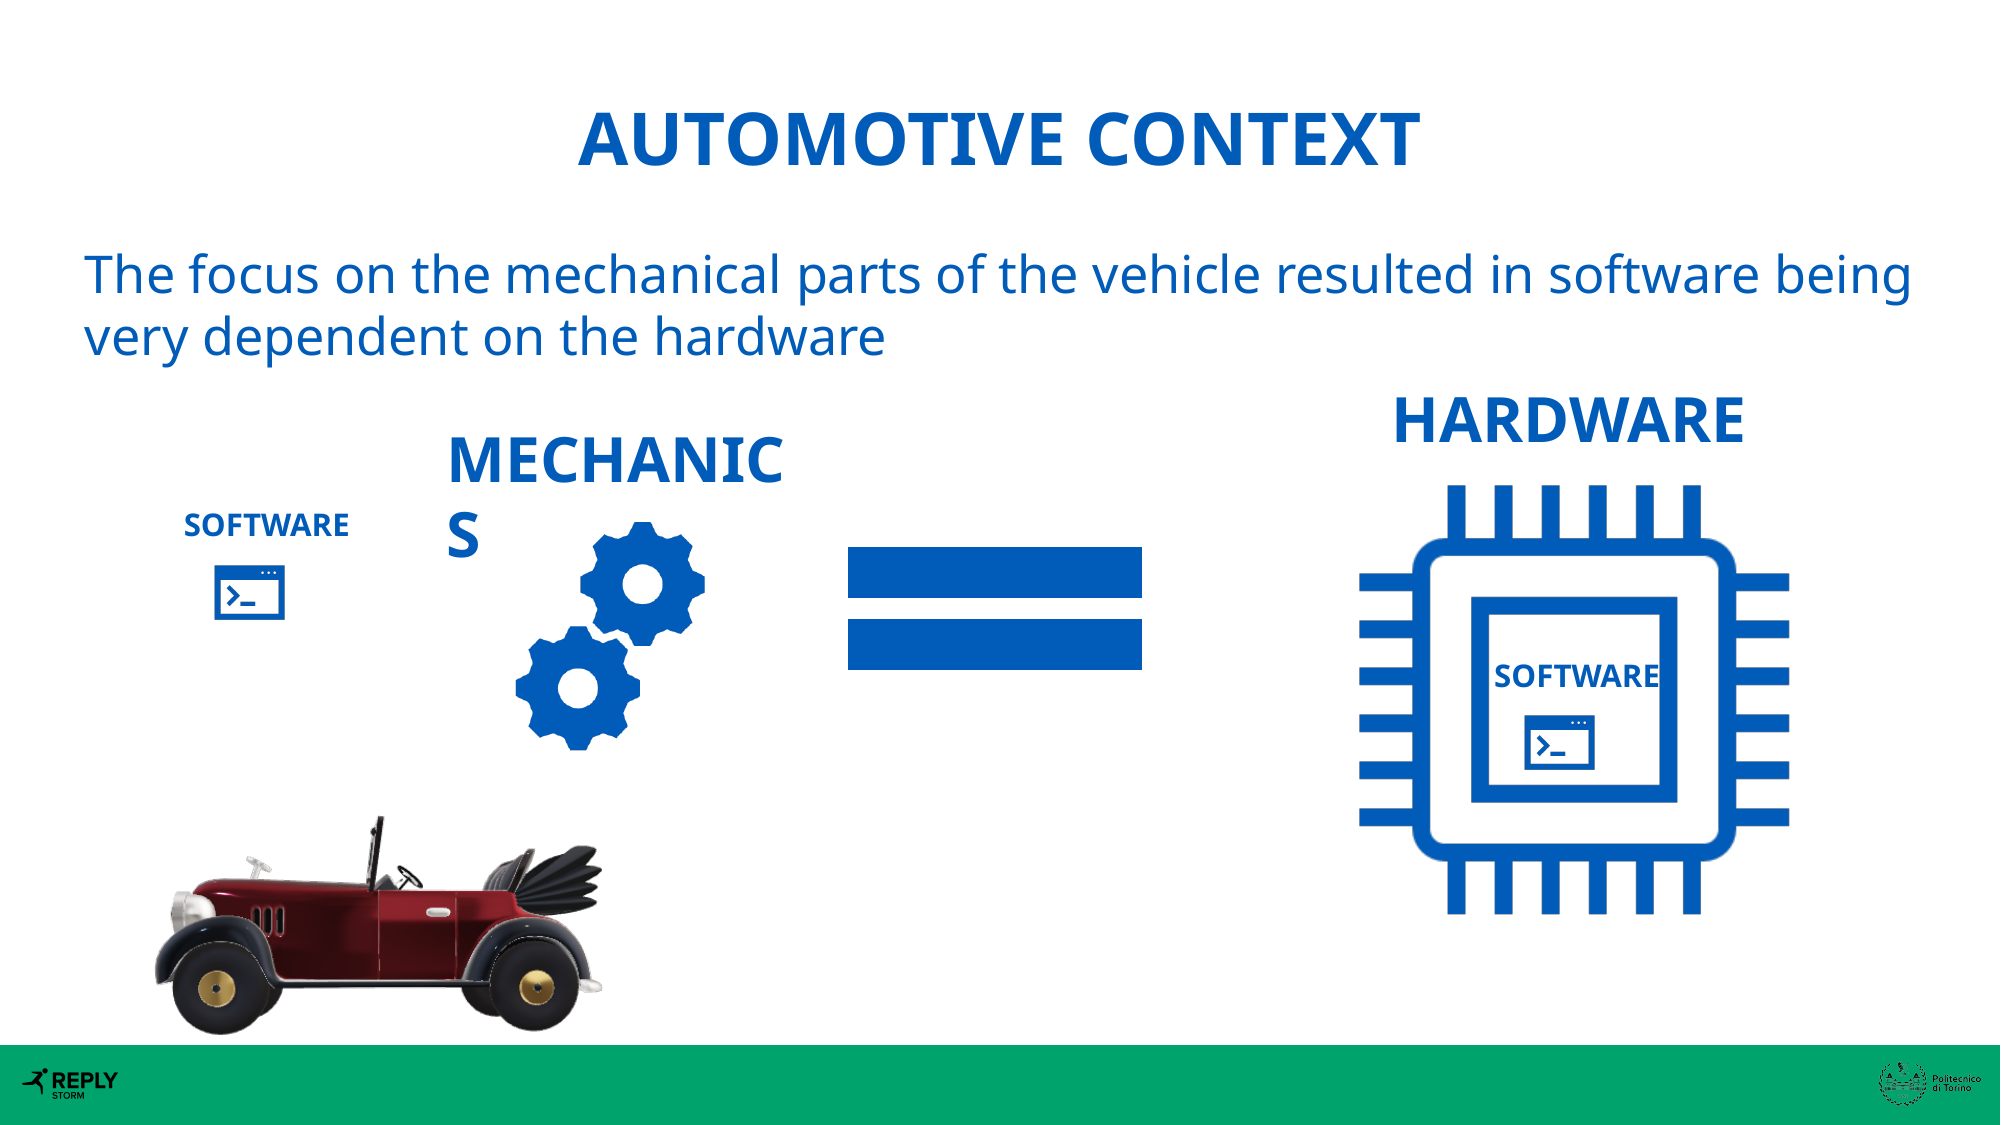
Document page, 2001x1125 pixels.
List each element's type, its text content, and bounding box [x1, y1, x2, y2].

picture [472, 498, 748, 774]
text_box [848, 619, 1142, 670]
text_box [848, 547, 1142, 598]
text_box AUTOMOTIVE CONTEXT [388, 84, 1612, 188]
picture [19, 1061, 121, 1106]
picture [1878, 1060, 1981, 1106]
text_box HARDWARE [1376, 372, 1773, 417]
picture [150, 810, 630, 1041]
picture [207, 550, 291, 634]
text_box The focus on the mechanical parts of the vehicle resulted in software being very dependent on the hardware [70, 233, 1930, 374]
text_box SOFTWARE [169, 498, 431, 551]
text_box MECHANICS [431, 412, 828, 578]
text_box [0, 1045, 2000, 1125]
picture [1292, 417, 1857, 983]
